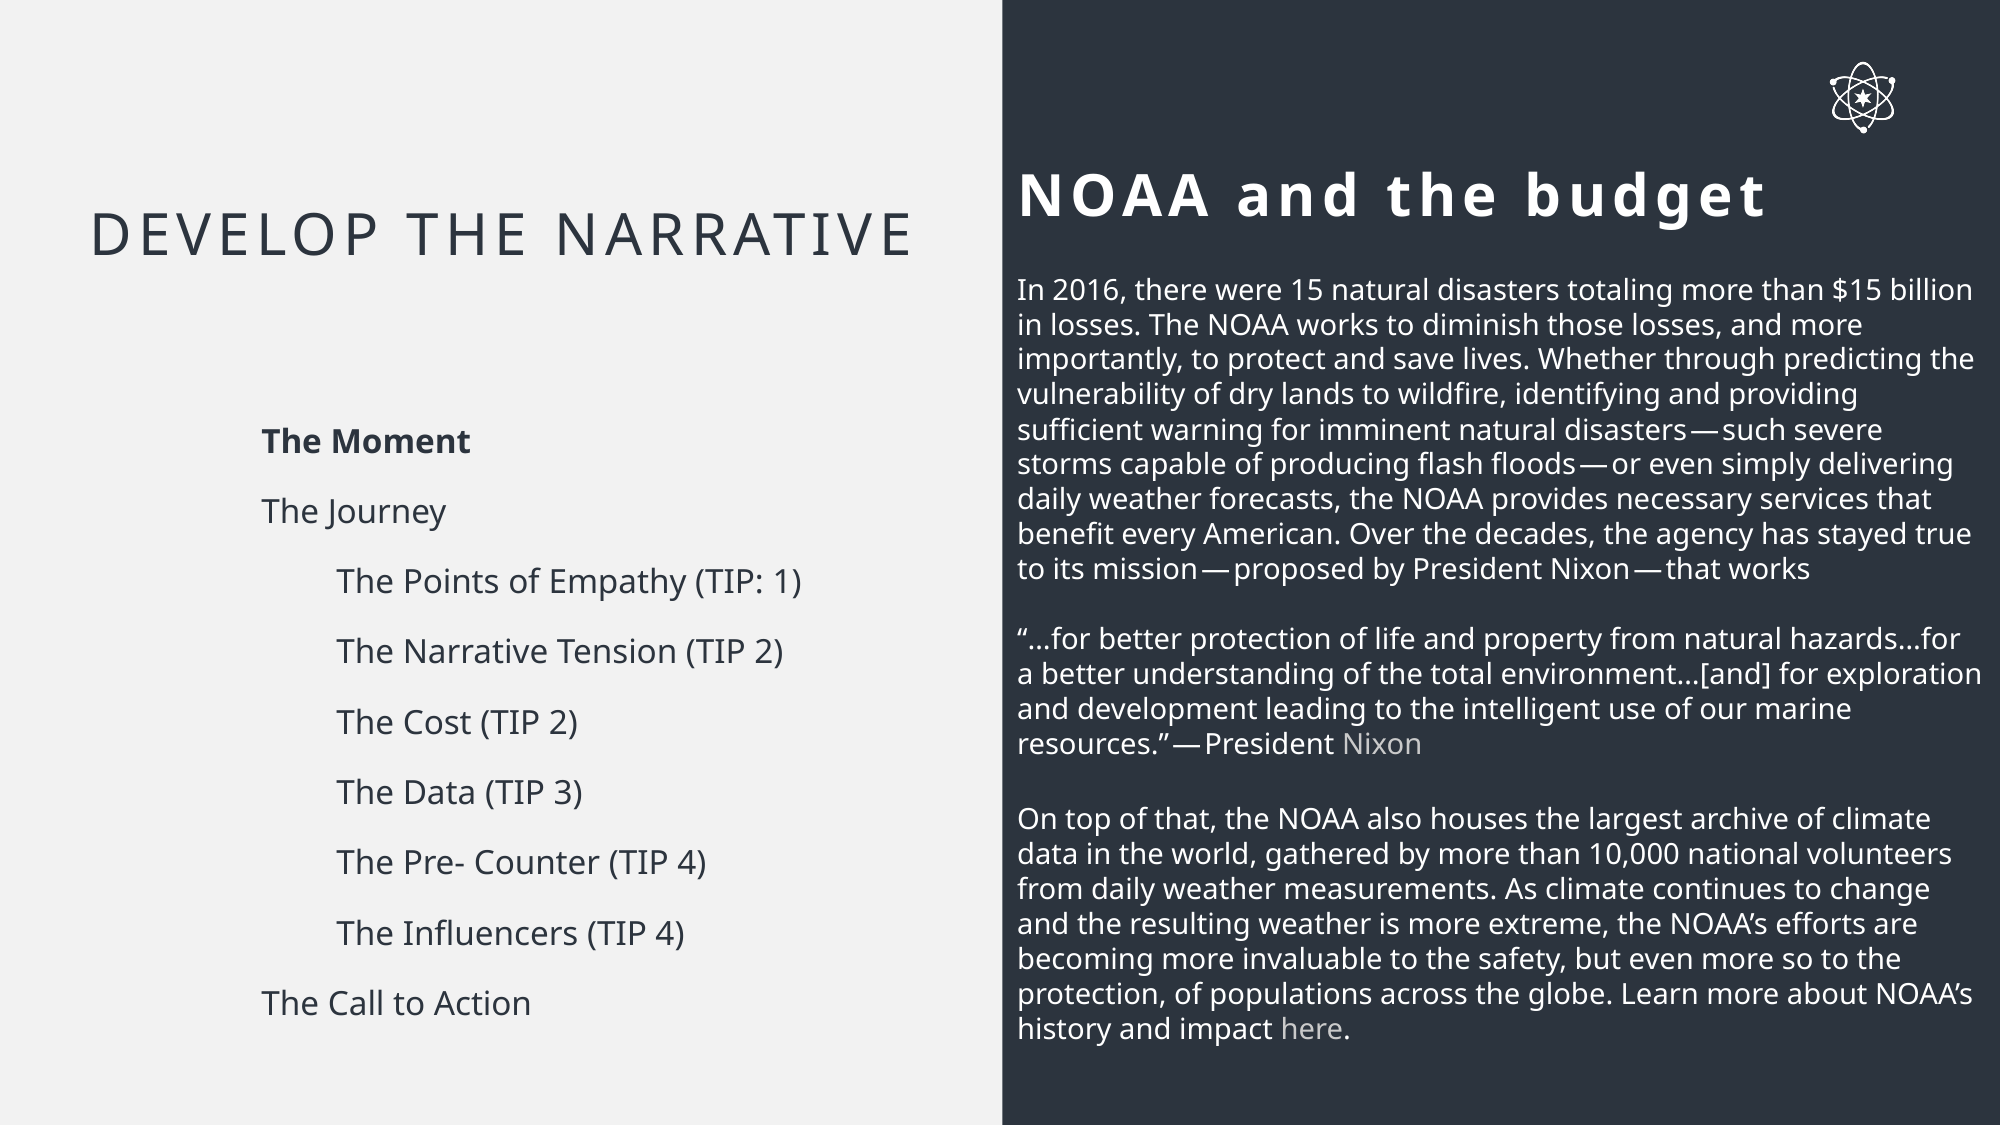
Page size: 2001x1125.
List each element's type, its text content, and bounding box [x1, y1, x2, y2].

text_box NOAA and the budget [1002, 84, 2000, 303]
list DEVELOP THE NARRATIVE [0, 123, 1002, 341]
text_box In 2016, there were 15 natural disasters totaling more than $15 billion in losses. The NOAA works to diminish those losses, and more importantly, to protect and save lives. Whether through predicting the vulnerability of dry lands to wildfire, identifying and providing sufficient warning for imminent natural disasters — such severe storms capable of producing flash floods — or even simply delivering daily weather forecasts, the NOAA provides necessary services that benefit every American. Over the decades, the agency has stayed true to its mission — proposed by President Nixon — that works “…for better protection of life and property from natural hazards…for a better understanding of the total environment…[and] for exploration and development leading to the intelligent use of our marine resources.” — President Nixon On top of that, the NOAA also houses the largest archive of climate data in the world, gathered by more than 10,000 national volunteers from daily weather measurements. As climate continues to change and the resulting weather is more extreme, the NOAA’s efforts are becoming more invaluable to the safety, but even more so to the protection, of populations across the globe. Learn more about NOAA’s history and impact here. [1002, 303, 2000, 1057]
picture [1824, 59, 1901, 84]
list The Moment The Journey The Points of Empathy (TIP: 1) The Narrative Tension (TIP 2) The Cost (TIP 2) The Data (TIP 3) The Pre- Counter (TIP 4) The Influencers (TIP 4) The Call to Action [171, 392, 850, 1029]
